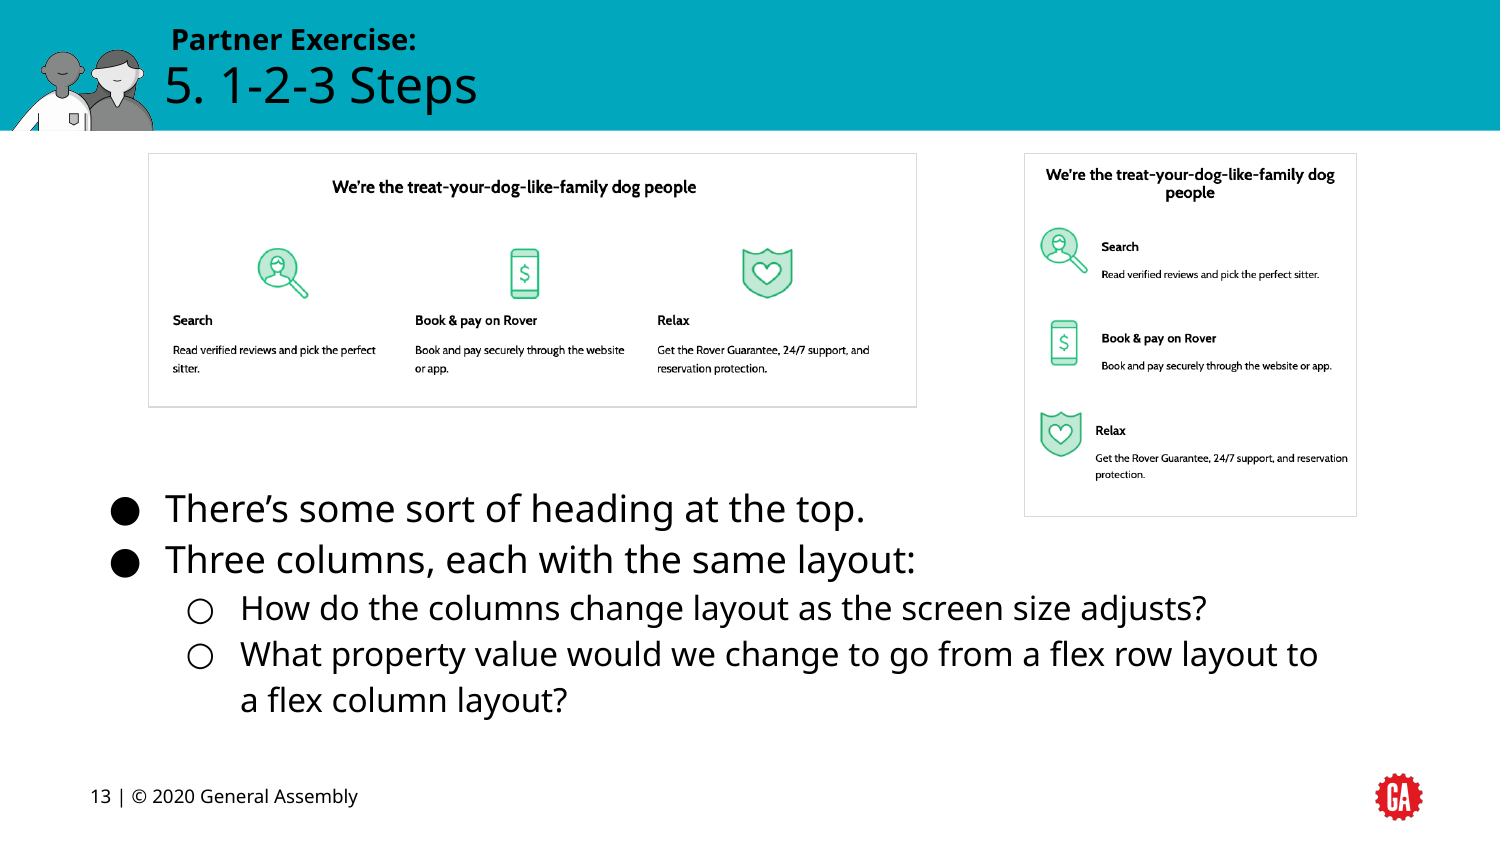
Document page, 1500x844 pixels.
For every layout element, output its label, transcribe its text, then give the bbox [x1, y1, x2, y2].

picture [1373, 771, 1425, 823]
picture [148, 154, 916, 407]
picture [12, 34, 156, 131]
title 5. 1-2-3 Steps [149, 38, 971, 115]
list There’s some sort of heading at the top. Three columns, each with the same layout: How do the columns change layout as the screen size adjusts? What property value would we change to go from a flex row layout to a flex column layout? [75, 462, 1356, 774]
slide_number ‹#› | © 2020 General Assembly [75, 764, 465, 830]
picture [1024, 154, 1356, 517]
